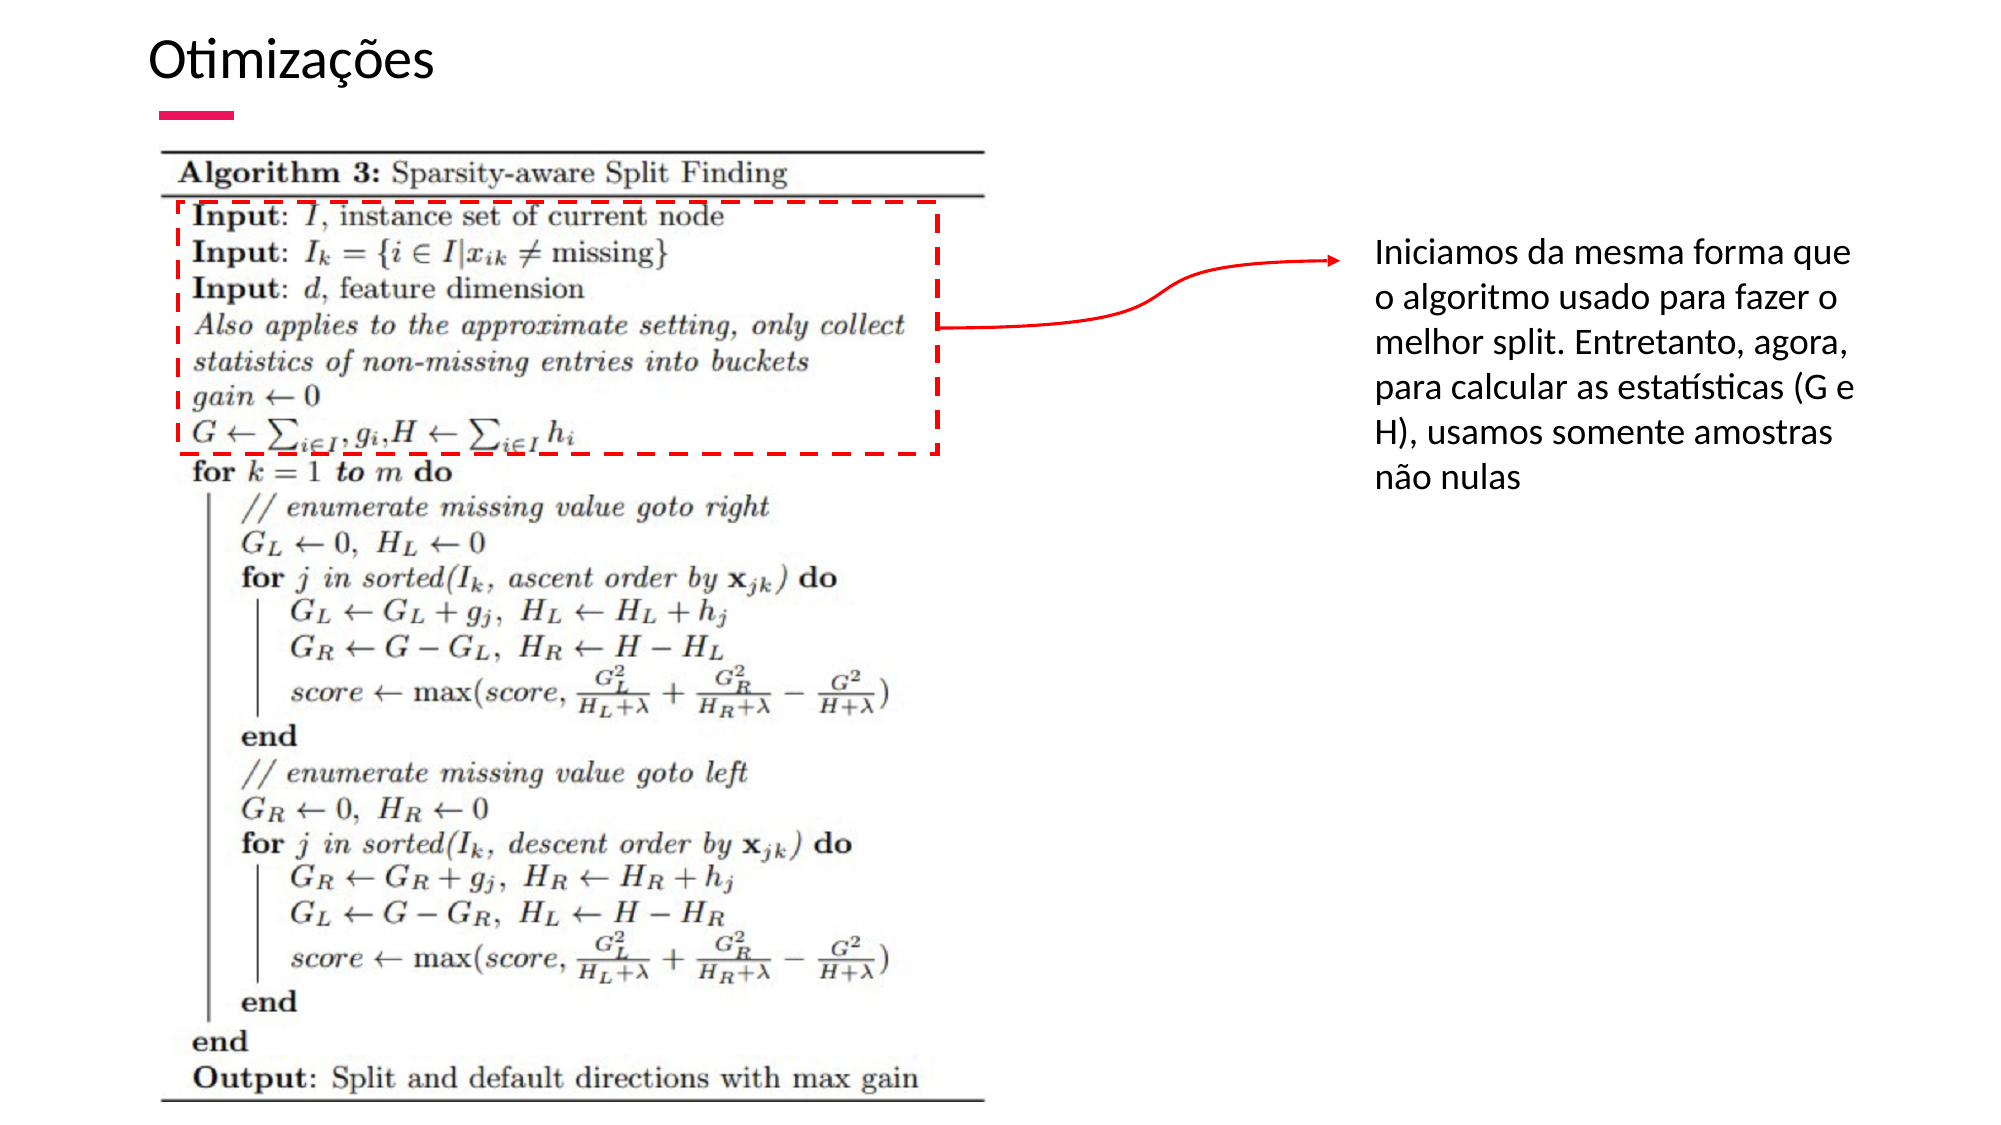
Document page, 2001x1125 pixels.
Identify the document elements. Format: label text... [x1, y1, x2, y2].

text_box Otimizações [133, 13, 1132, 98]
text_box Iniciamos da mesma forma que o algoritmo usado para fazer o melhor split. Entretanto, agora, para calcular as estatísticas (G e H), usamos somente amostras não nulas [1359, 220, 1882, 505]
picture [159, 144, 998, 1102]
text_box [937, 260, 1341, 328]
